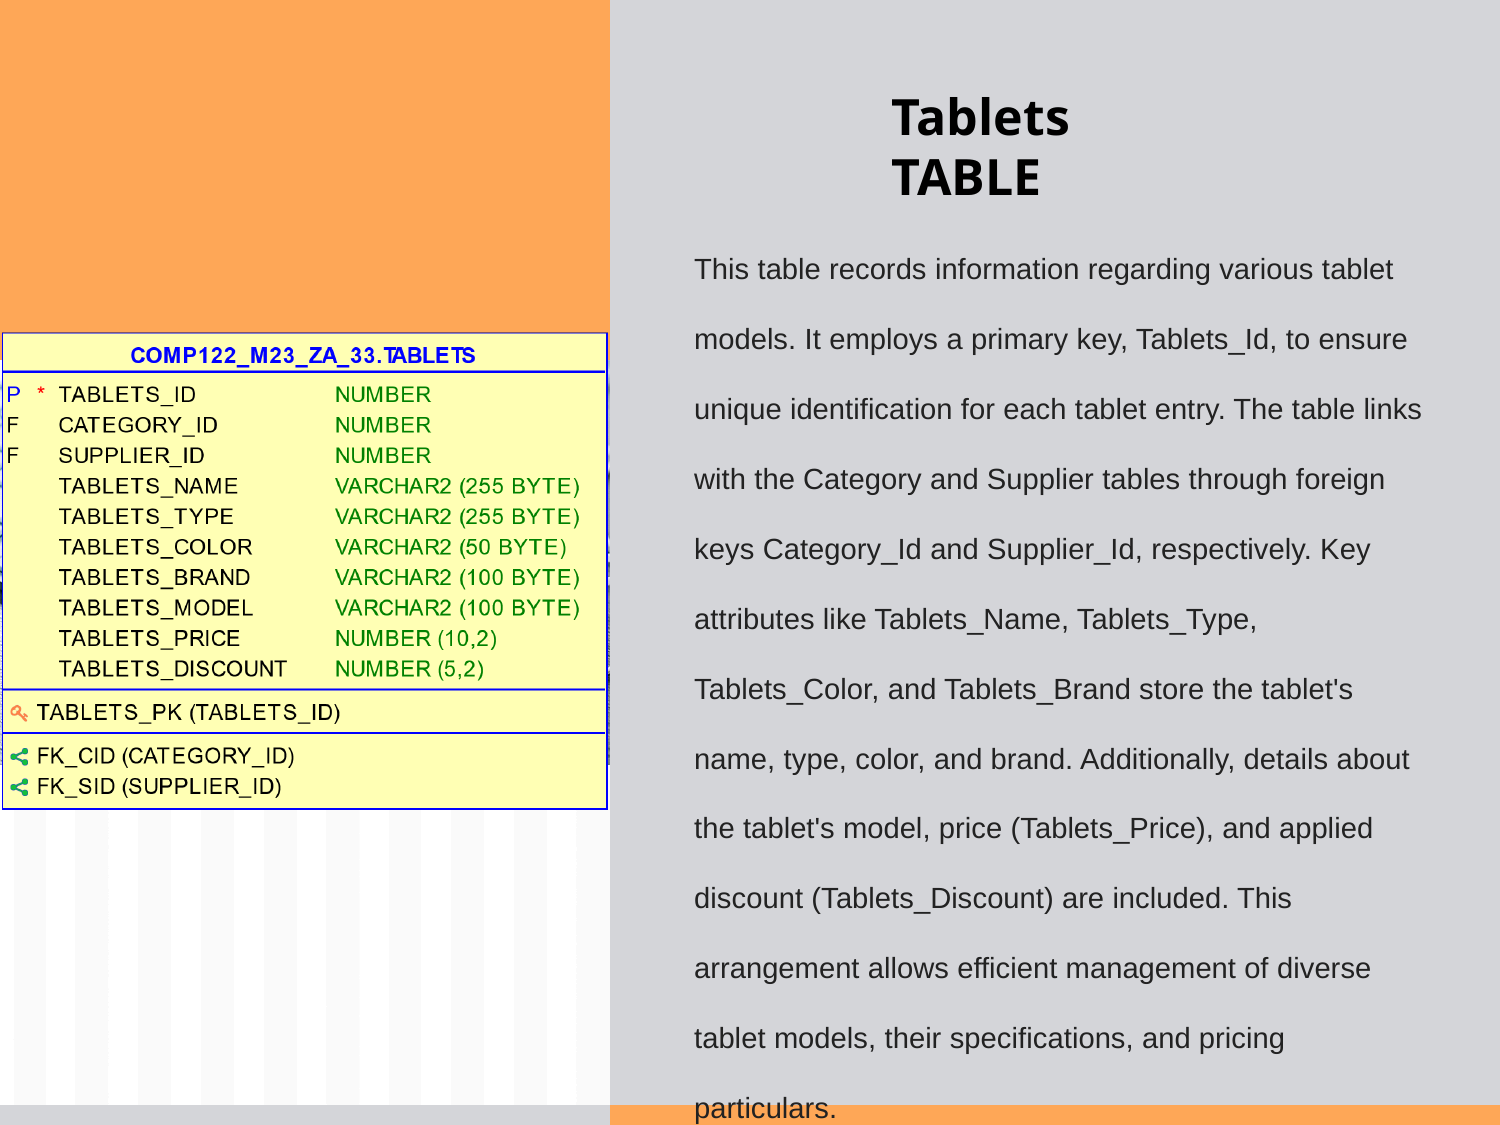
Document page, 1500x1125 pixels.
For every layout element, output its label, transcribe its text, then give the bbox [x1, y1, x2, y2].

picture [0, 0, 1500, 1125]
text_box This table records information regarding various tablet models. It employs a primary key, Tablets_Id, to ensure unique identification for each tablet entry. The table links with the Category and Supplier tables through foreign keys Category_Id and Supplier_Id, respectively. Key attributes like Tablets_Name, Tablets_Type, Tablets_Color, and Tablets_Brand store the tablet's name, type, color, and brand. Additionally, details about the tablet's model, price (Tablets_Price), and applied discount (Tablets_Discount) are included. This arrangement allows efficient management of diverse tablet models, their specifications, and pricing particulars. [679, 208, 1441, 1125]
text_box Tablets TABLE [876, 78, 1244, 213]
